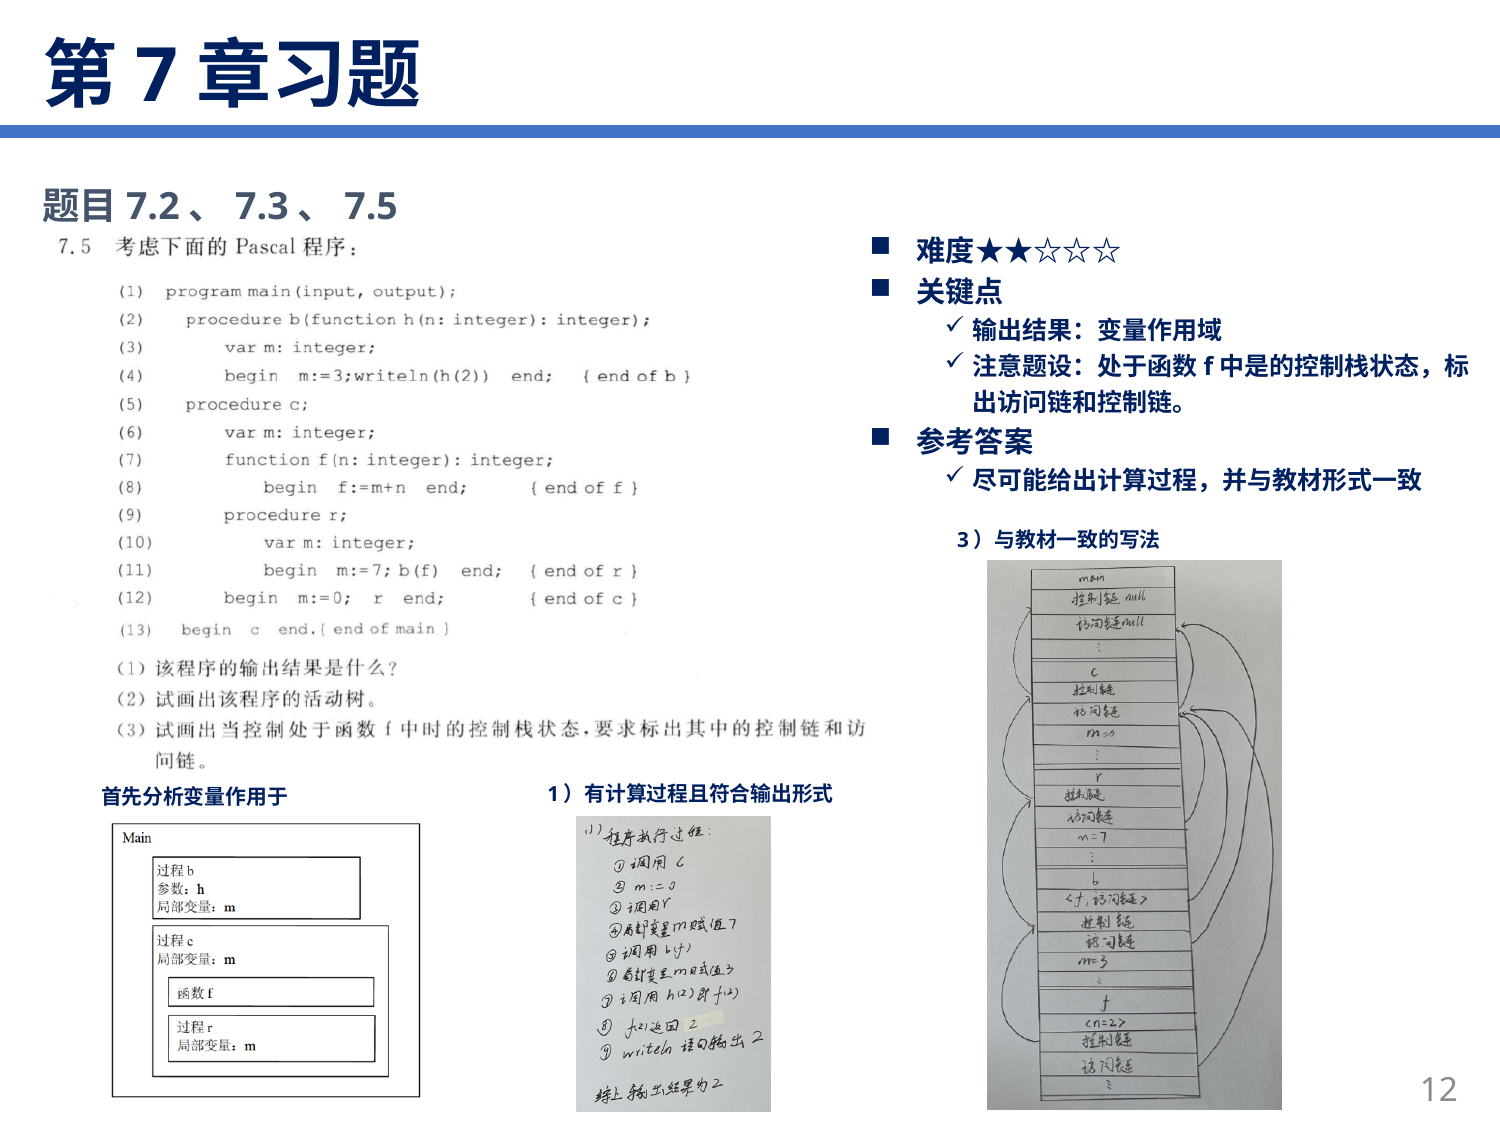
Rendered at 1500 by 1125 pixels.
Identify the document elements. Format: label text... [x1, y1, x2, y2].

picture [575, 816, 771, 1112]
picture [987, 560, 1282, 1110]
text_box 1）有计算过程且符合输出形式 [615, 768, 987, 814]
text_box 3）与教材一致的写法 [942, 514, 1471, 559]
text_box 首先分析变量作用于 [86, 776, 615, 817]
slide_number 12 [1392, 1065, 1473, 1118]
text_box 题目7.2、7.3、7.5 [27, 166, 729, 271]
text_box 难度★★☆☆☆ 关键点 输出结果：变量作用域 注意题设：处于函数f中是的控制栈状态，标出访问链和控制链。 参考答案 尽可能给出计算过程，并与教材形式一致 [854, 217, 1486, 538]
picture [44, 230, 880, 776]
picture [106, 816, 428, 1098]
title 第7章习题 [27, 23, 1471, 132]
